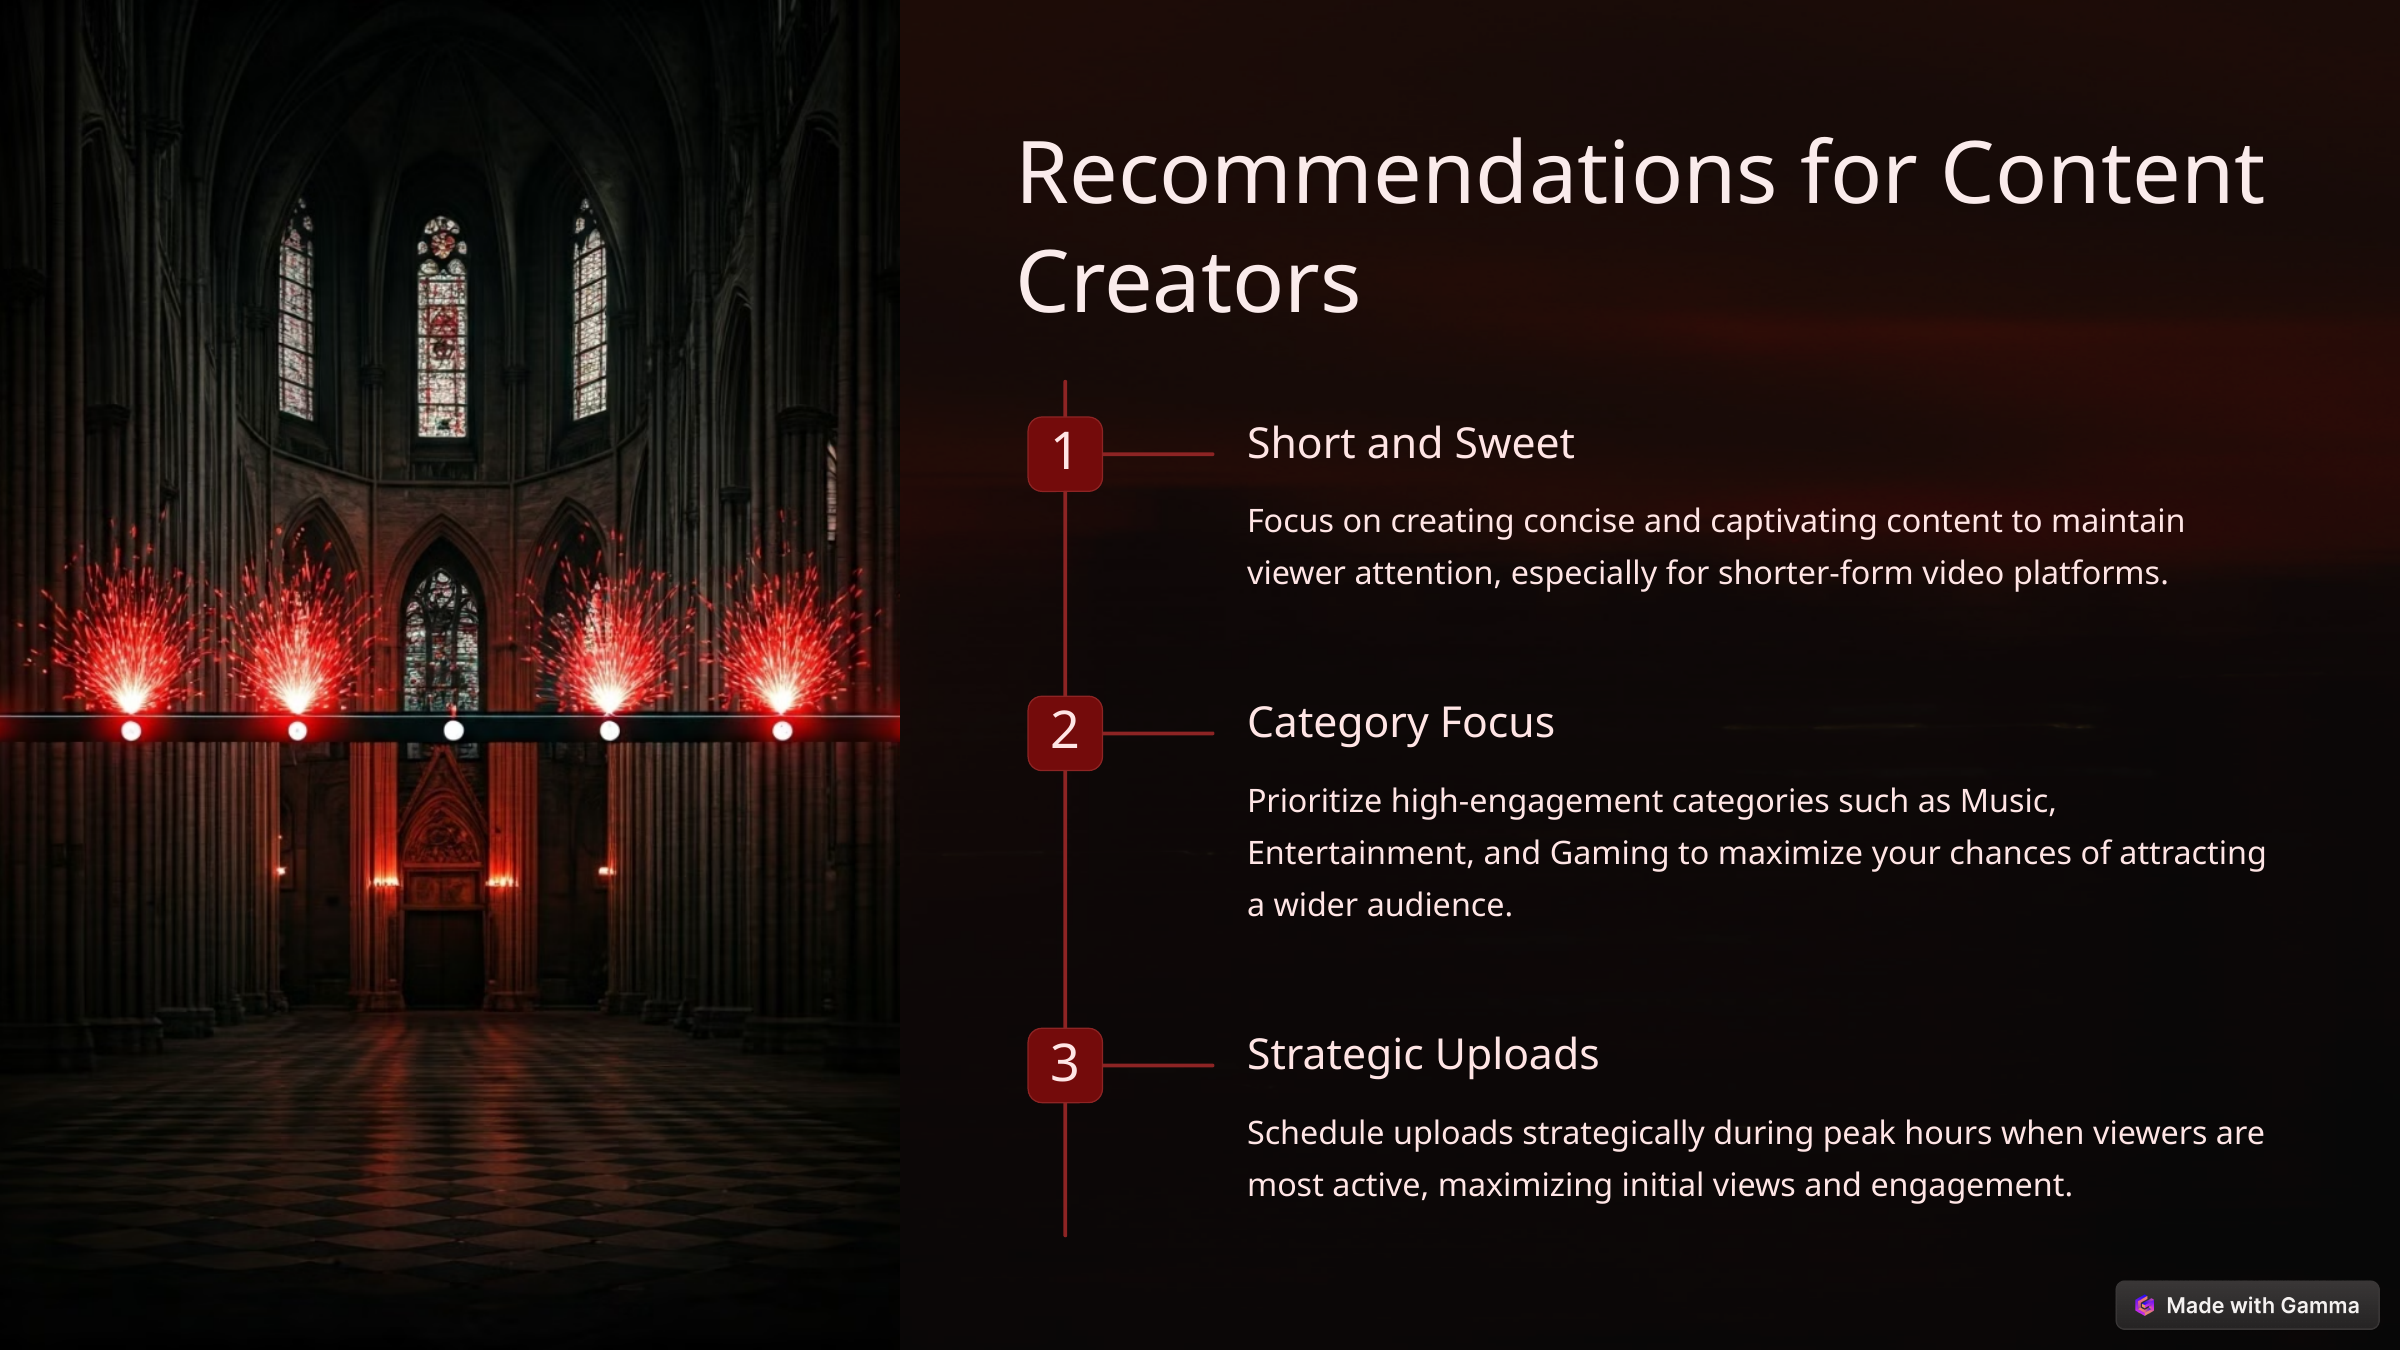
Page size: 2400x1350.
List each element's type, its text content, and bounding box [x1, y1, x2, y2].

text_box 2 [1043, 707, 1087, 760]
text_box Focus on creating concise and captivating content to maintain viewer attention, especially for shorter-form video platforms. [1247, 487, 2285, 593]
text_box [1028, 416, 1103, 492]
text_box [1063, 1103, 1068, 1238]
text_box [1063, 492, 1068, 696]
text_box [1028, 1028, 1103, 1103]
text_box Strategic Uploads [1247, 1024, 1718, 1079]
text_box [1103, 731, 1215, 736]
picture [0, 0, 900, 1350]
text_box [1063, 379, 1068, 416]
text_box [1063, 771, 1068, 1028]
text_box Recommendations for Content Creators [1015, 112, 2285, 331]
text_box Schedule uploads strategically during peak hours when viewers are most active, maximizing initial views and engagement. [1247, 1098, 2285, 1205]
text_box 1 [1049, 428, 1081, 481]
text_box [1103, 452, 1215, 457]
text_box Short and Sweet [1247, 412, 1683, 468]
text_box [1028, 696, 1103, 771]
text_box Category Focus [1247, 692, 1683, 747]
text_box Prioritize high-engagement categories such as Music, Entertainment, and Gaming to maximize your chances of attracting a wider audience. [1247, 766, 2285, 925]
picture [2106, 1271, 2389, 1339]
text_box [1103, 1063, 1215, 1068]
text_box 3 [1042, 1039, 1089, 1092]
